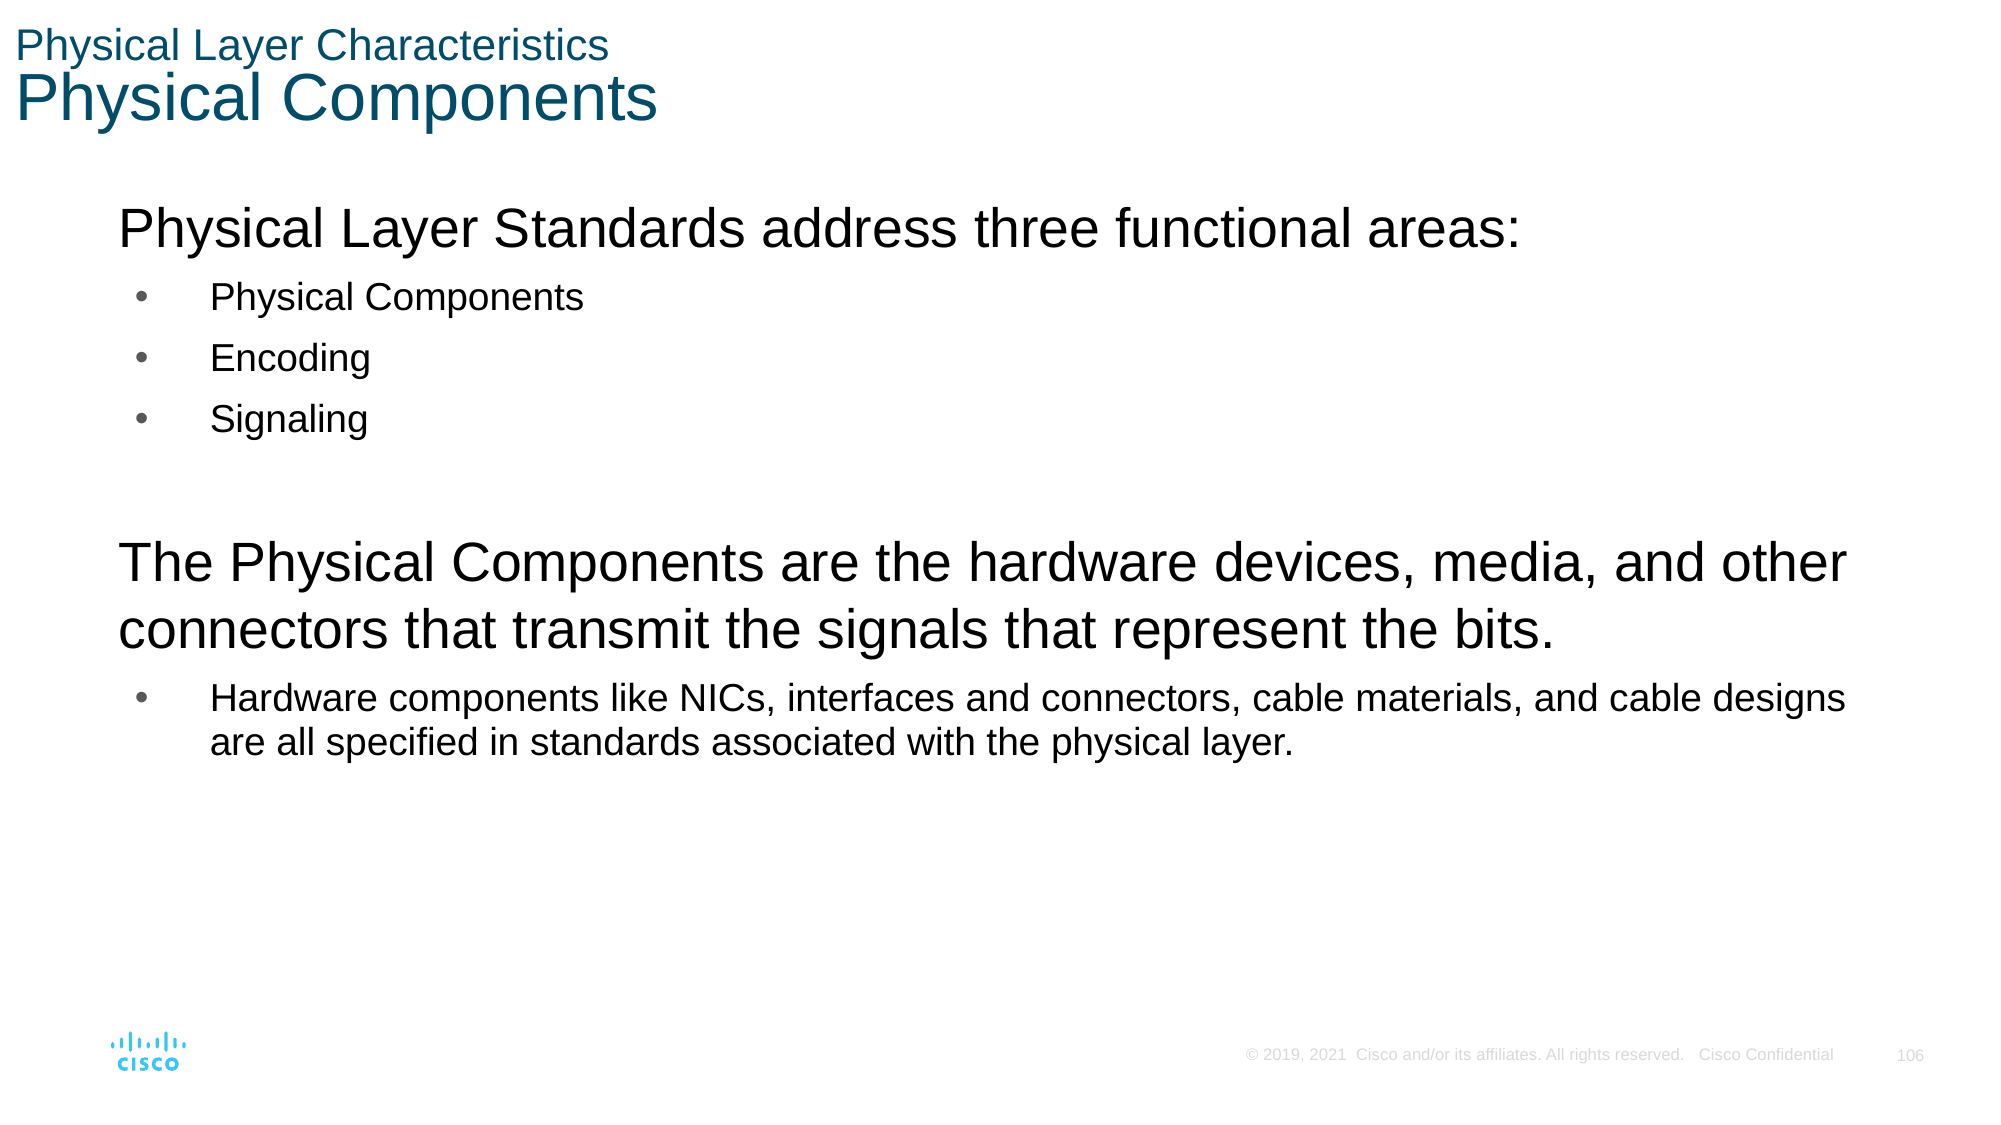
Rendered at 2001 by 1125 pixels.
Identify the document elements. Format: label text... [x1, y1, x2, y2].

title Physical Layer Characteristics Physical Components [0, 0, 1826, 161]
list Physical Layer Standards address three functional areas: Physical Components Encoding Signaling The Physical Components are the hardware devices, media, and other connectors that transmit the signals that represent the bits. Hardware components like NICs, interfaces and connectors, cable materials, and cable designs are all specified in standards associated with the physical layer. [103, 184, 1915, 968]
